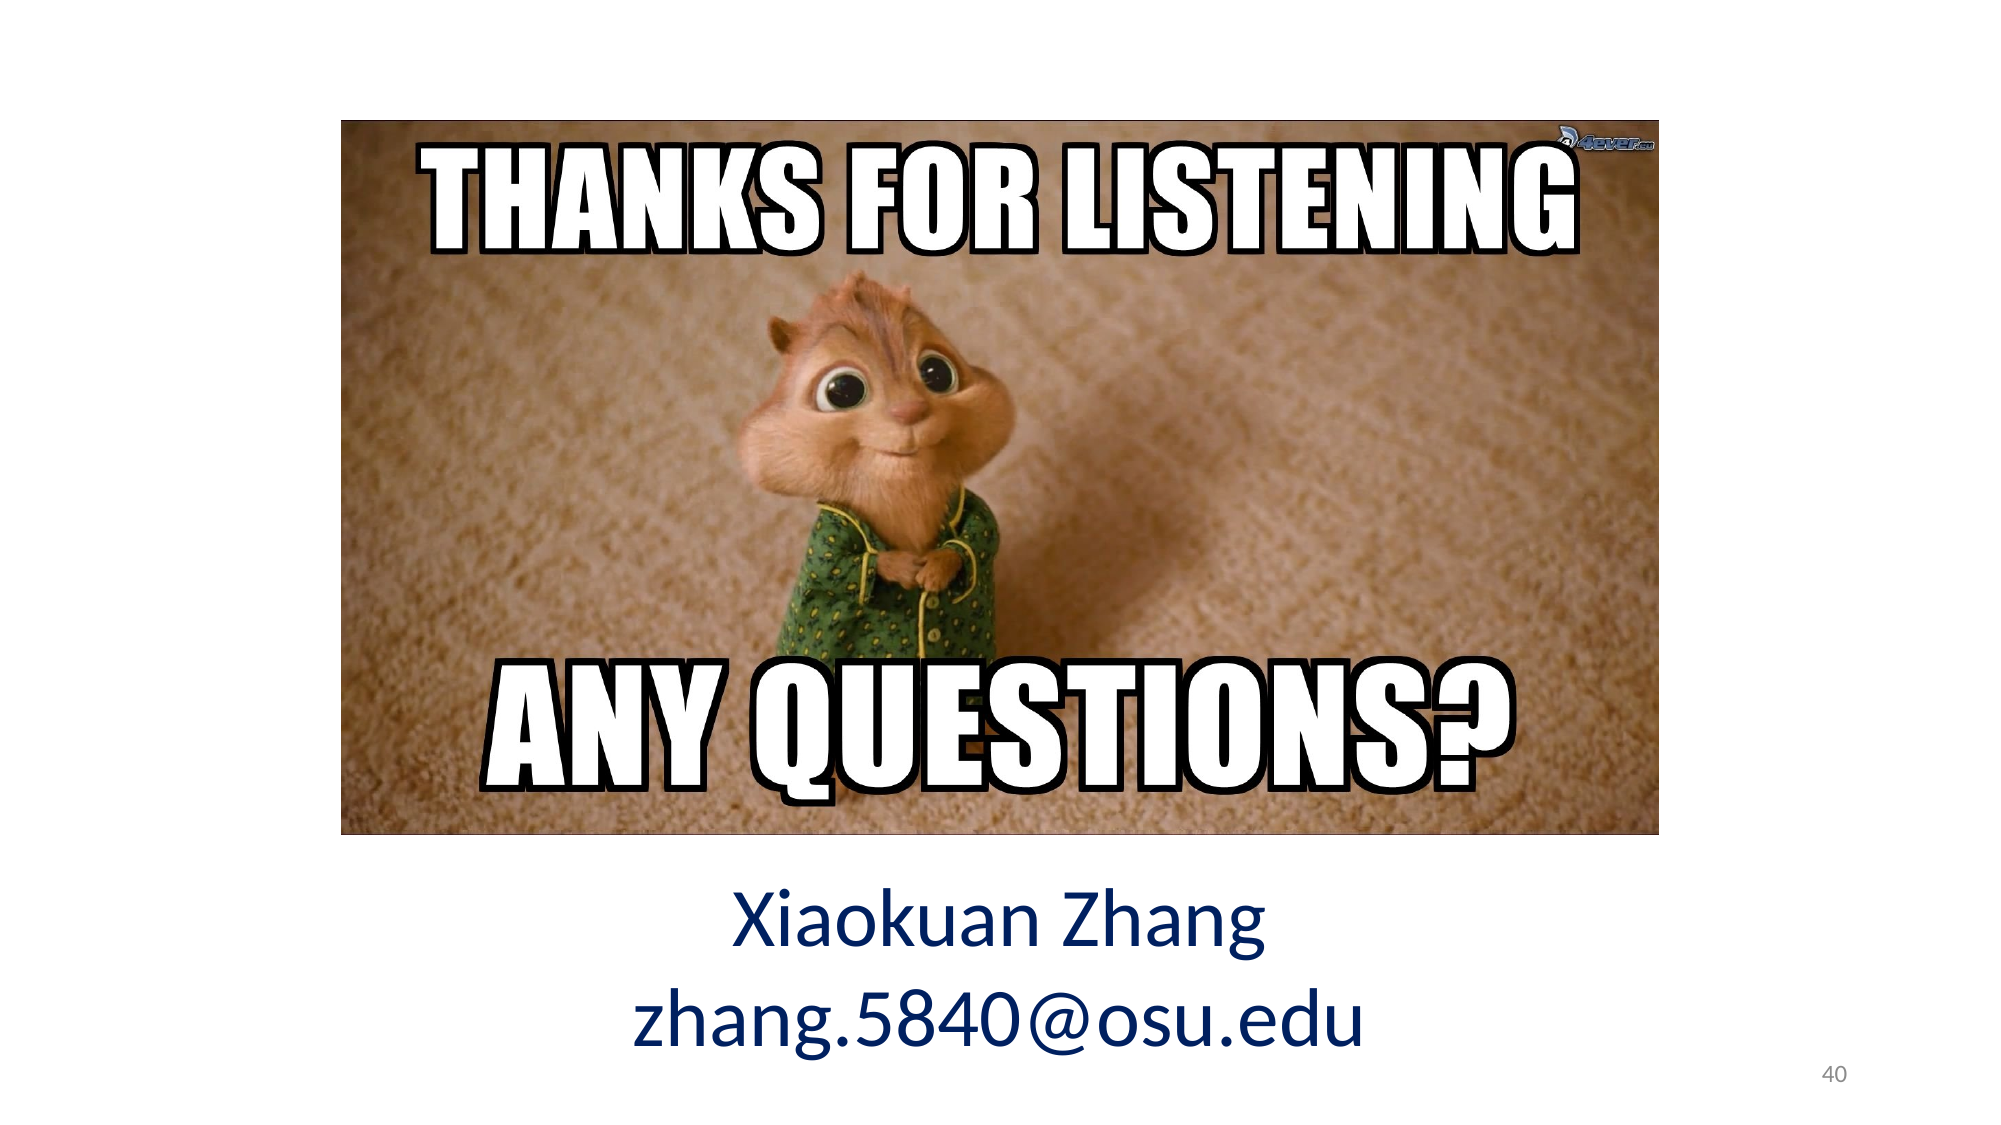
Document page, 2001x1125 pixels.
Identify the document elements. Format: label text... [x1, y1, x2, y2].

slide_number 40 [1412, 1042, 1863, 1103]
text_box Xiaokuan Zhang zhang.5840@osu.edu [471, 855, 1529, 1070]
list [341, 120, 1659, 835]
